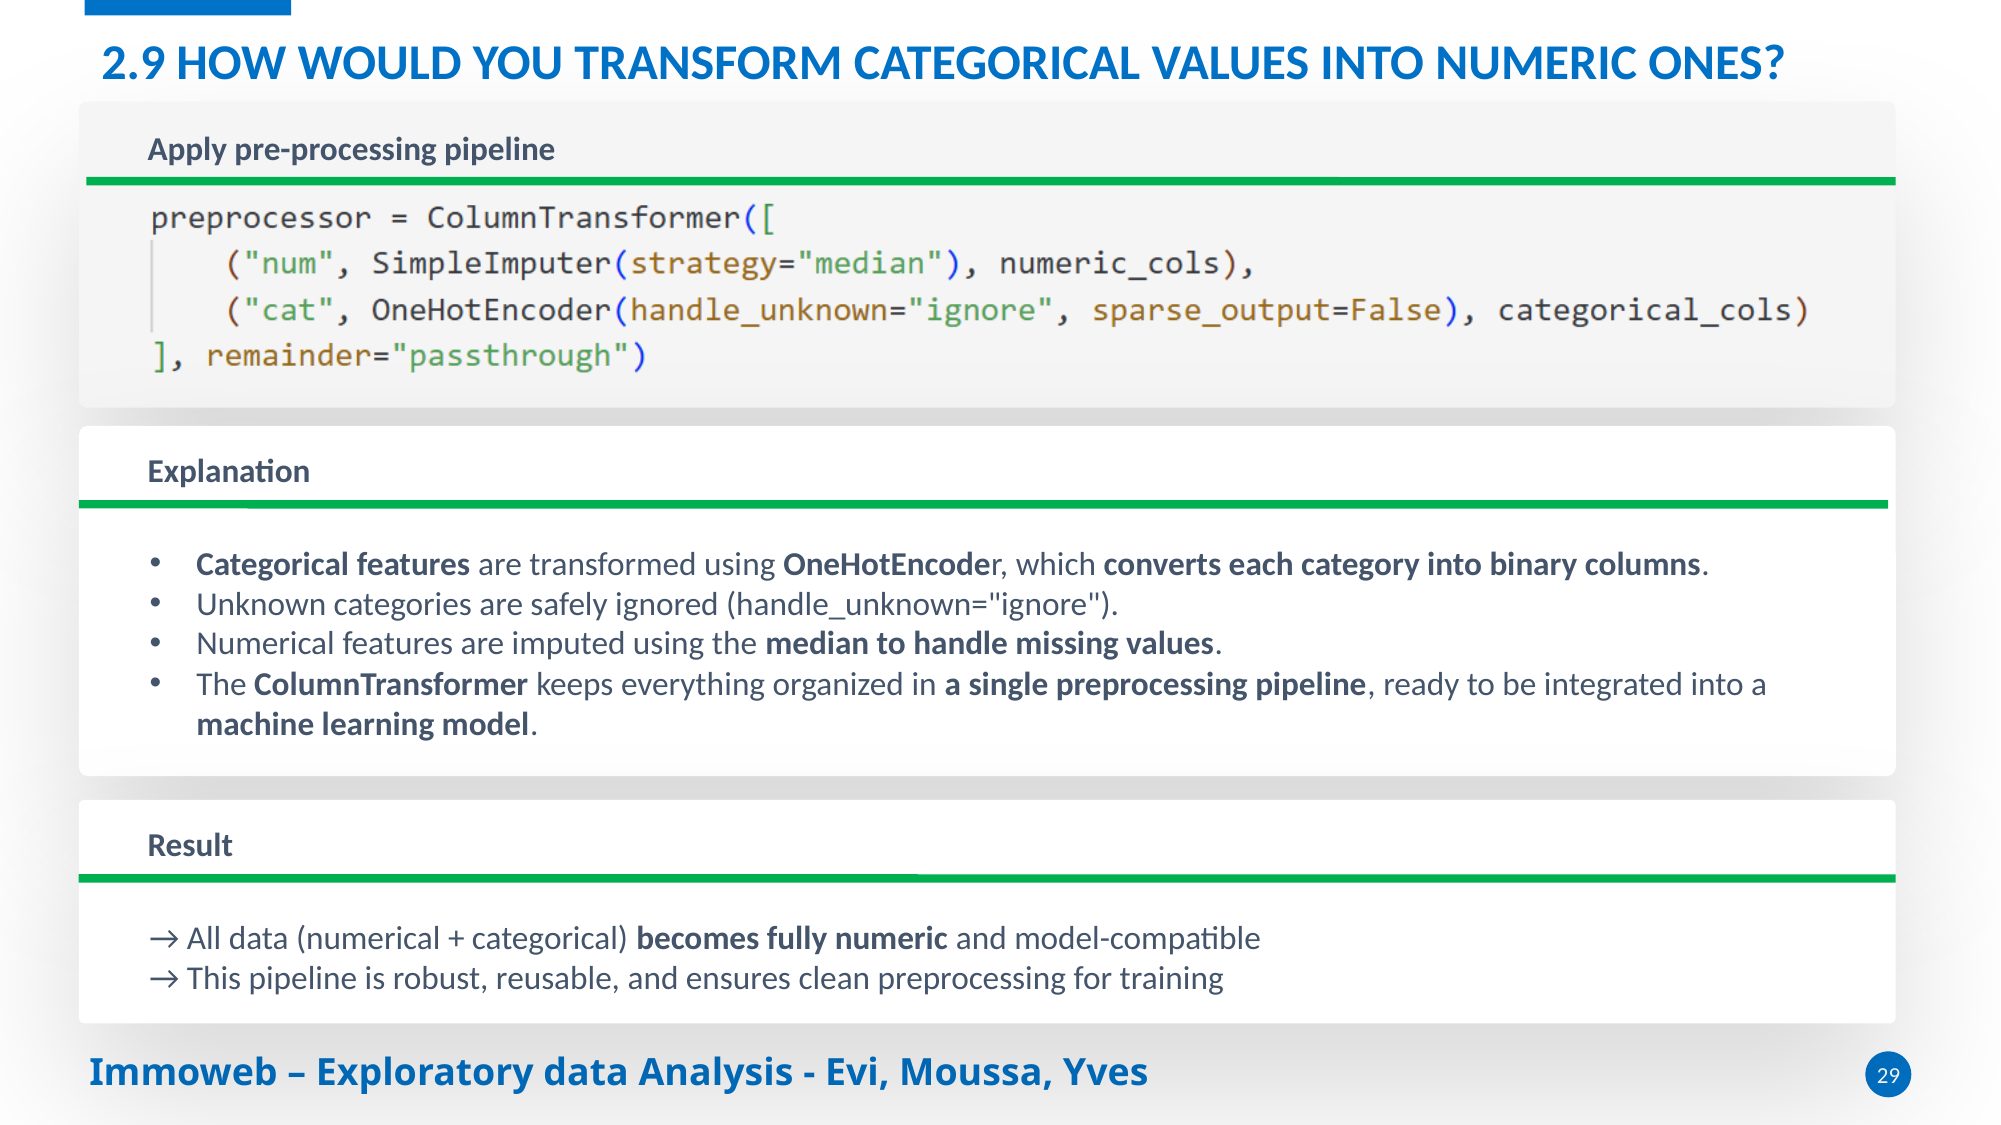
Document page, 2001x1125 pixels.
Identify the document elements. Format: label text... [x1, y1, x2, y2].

text_box [78, 799, 1896, 878]
text_box Result [132, 815, 1445, 871]
title 2.9 How would you transform categorical values into numeric ones? [86, 0, 1929, 165]
text_box → All data (numerical + categorical) becomes fully numeric and model-compatible → This pipeline is robust, reusable, and ensures clean preprocessing for training [134, 908, 1848, 1004]
text_box [78, 101, 1896, 408]
picture [132, 196, 1843, 398]
text_box [78, 425, 1896, 777]
text_box Categorical features are transformed using OneHotEncoder, which converts each category into binary columns. Unknown categories are safely ignored (handle_unknown="ignore"). Numerical features are imputed using the median to handle missing values. The ColumnTransformer keeps everything organized in a single preprocessing pipeline, ready to be integrated into a machine learning model. [134, 534, 1848, 749]
text_box Explanation [132, 441, 1445, 497]
text_box Apply pre-processing pipeline [132, 119, 1445, 175]
text_box [78, 879, 1896, 1024]
